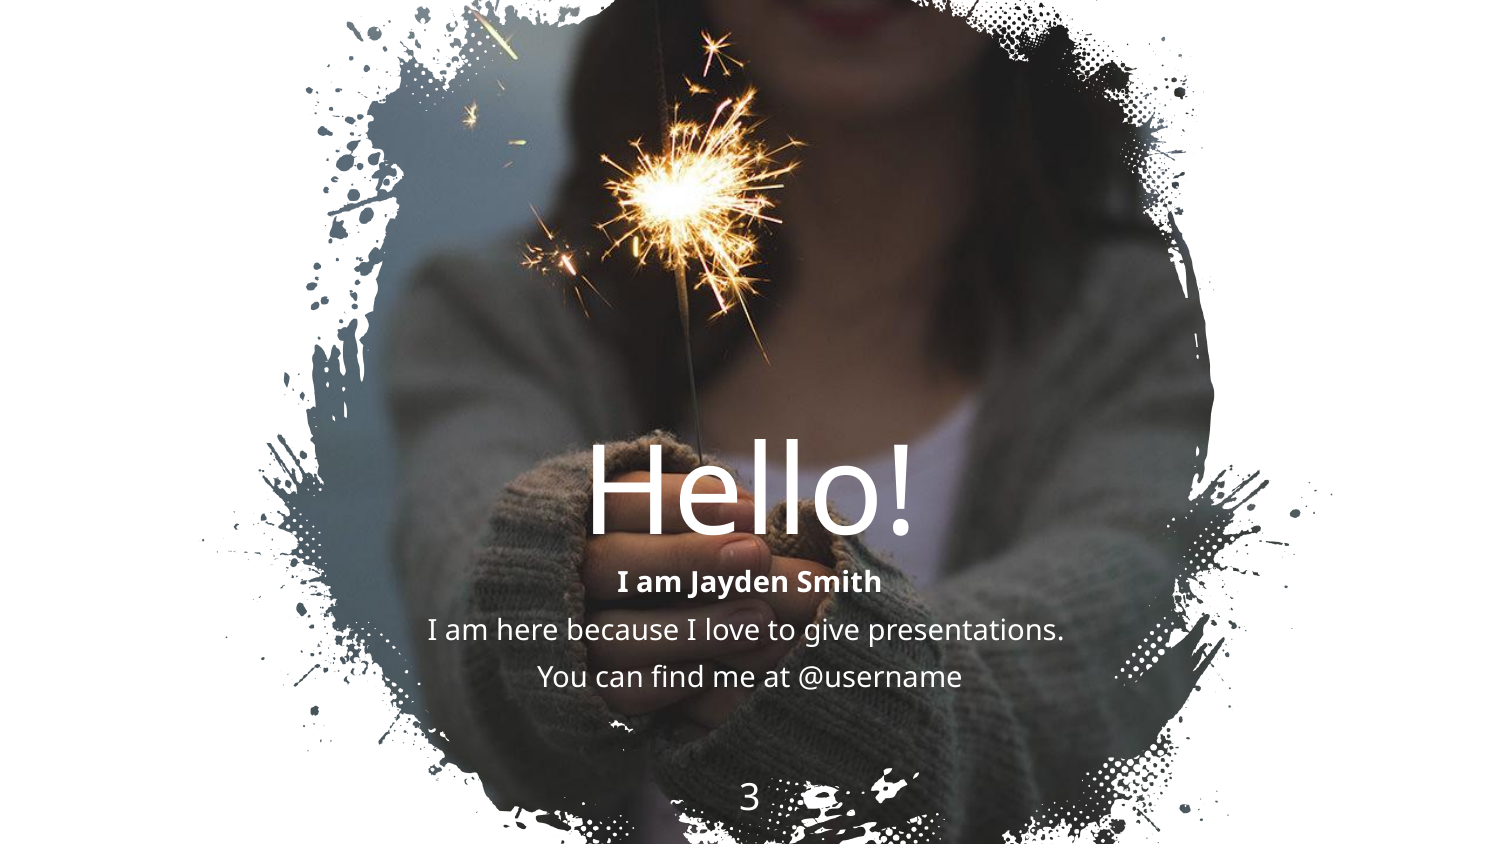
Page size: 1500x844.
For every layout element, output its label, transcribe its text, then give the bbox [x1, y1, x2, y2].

subtitle I am Jayden Smith I am here because I love to give presentations. You can find me at @username [209, 548, 1291, 799]
slide_number ‹#› [705, 766, 795, 832]
picture [0, 0, 1500, 844]
title Hello! [209, 383, 1291, 548]
